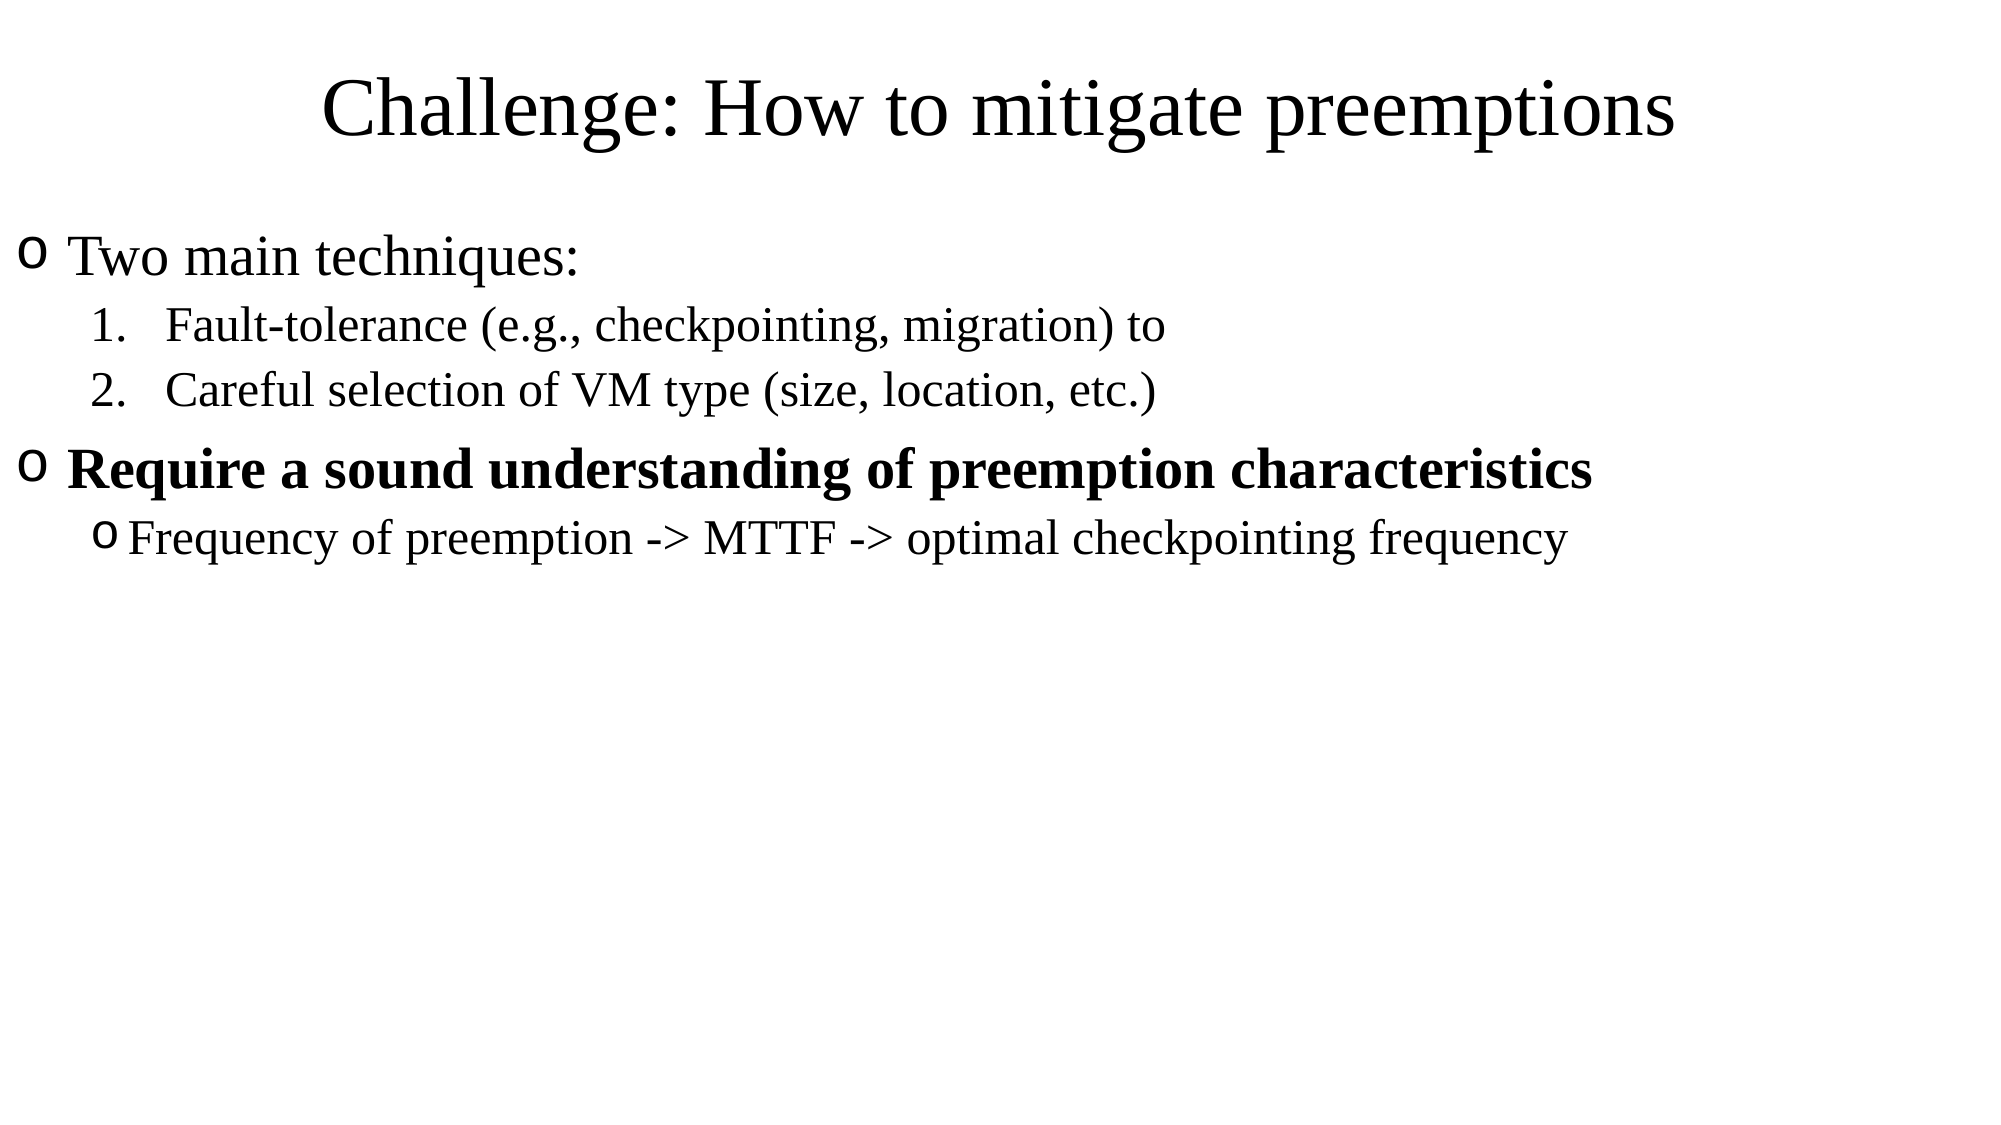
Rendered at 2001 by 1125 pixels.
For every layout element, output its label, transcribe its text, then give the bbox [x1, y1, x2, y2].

list Two main techniques: Fault-tolerance (e.g., checkpointing, migration) to Careful selection of VM type (size, location, etc.) Require a sound understanding of preemption characteristics Frequency of preemption -> MTTF -> optimal checkpointing frequency [0, 217, 2000, 1039]
title Challenge: How to mitigate preemptions [0, 0, 2000, 217]
